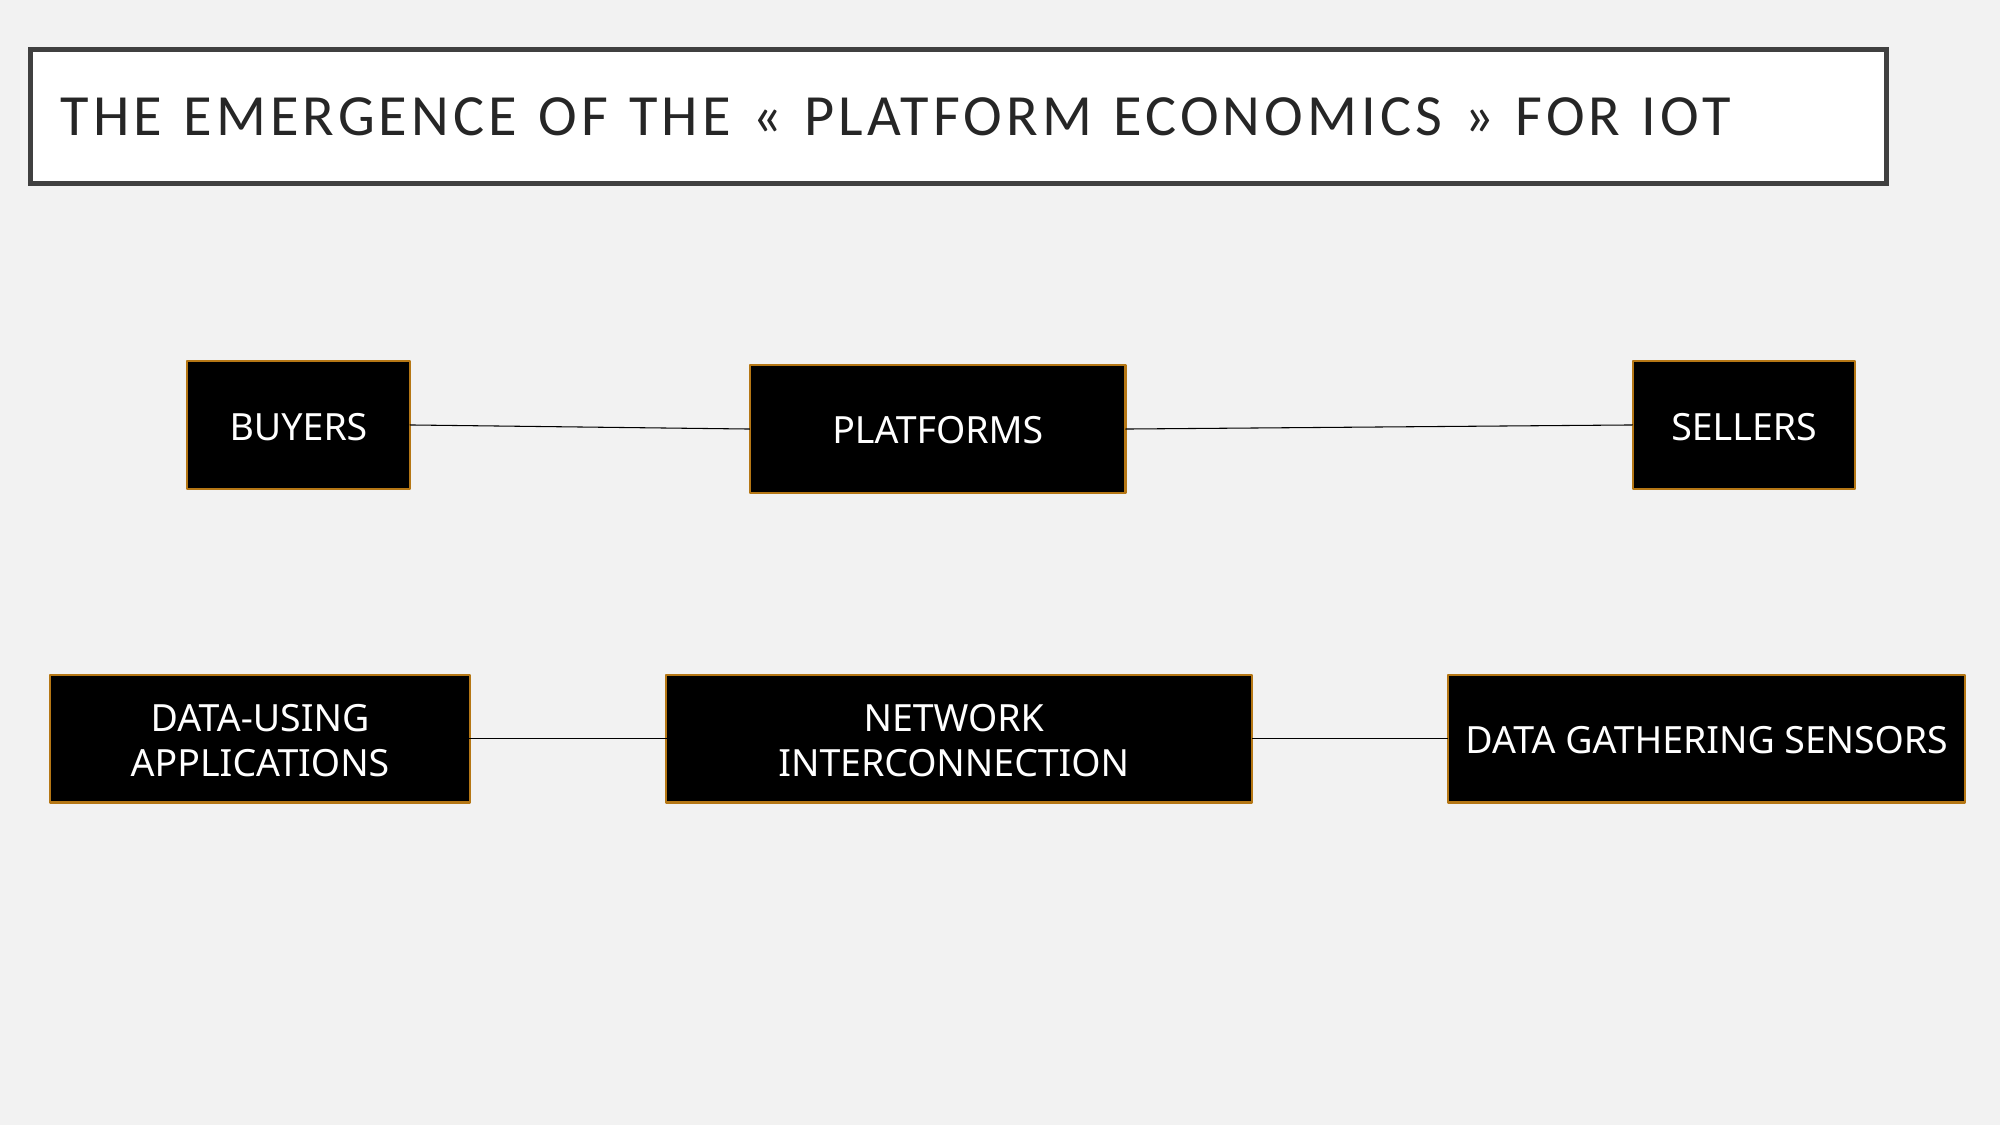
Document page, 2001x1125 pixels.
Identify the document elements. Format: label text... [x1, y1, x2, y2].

text_box DATA-USING APPLICATIONS [49, 674, 471, 804]
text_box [409, 424, 750, 430]
text_box SELLERS [1632, 360, 1856, 490]
text_box DATA GATHERING SENSORS [1447, 674, 1966, 804]
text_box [1125, 424, 1633, 430]
text_box PLATFORMS [749, 364, 1127, 494]
text_box NETWORK INTERCONNECTION [665, 674, 1253, 804]
text_box BUYERS [186, 360, 411, 490]
title THE EMERGENCE OF THE « PLATFORM ECONOMICS » FOR IoT [28, 47, 1889, 186]
